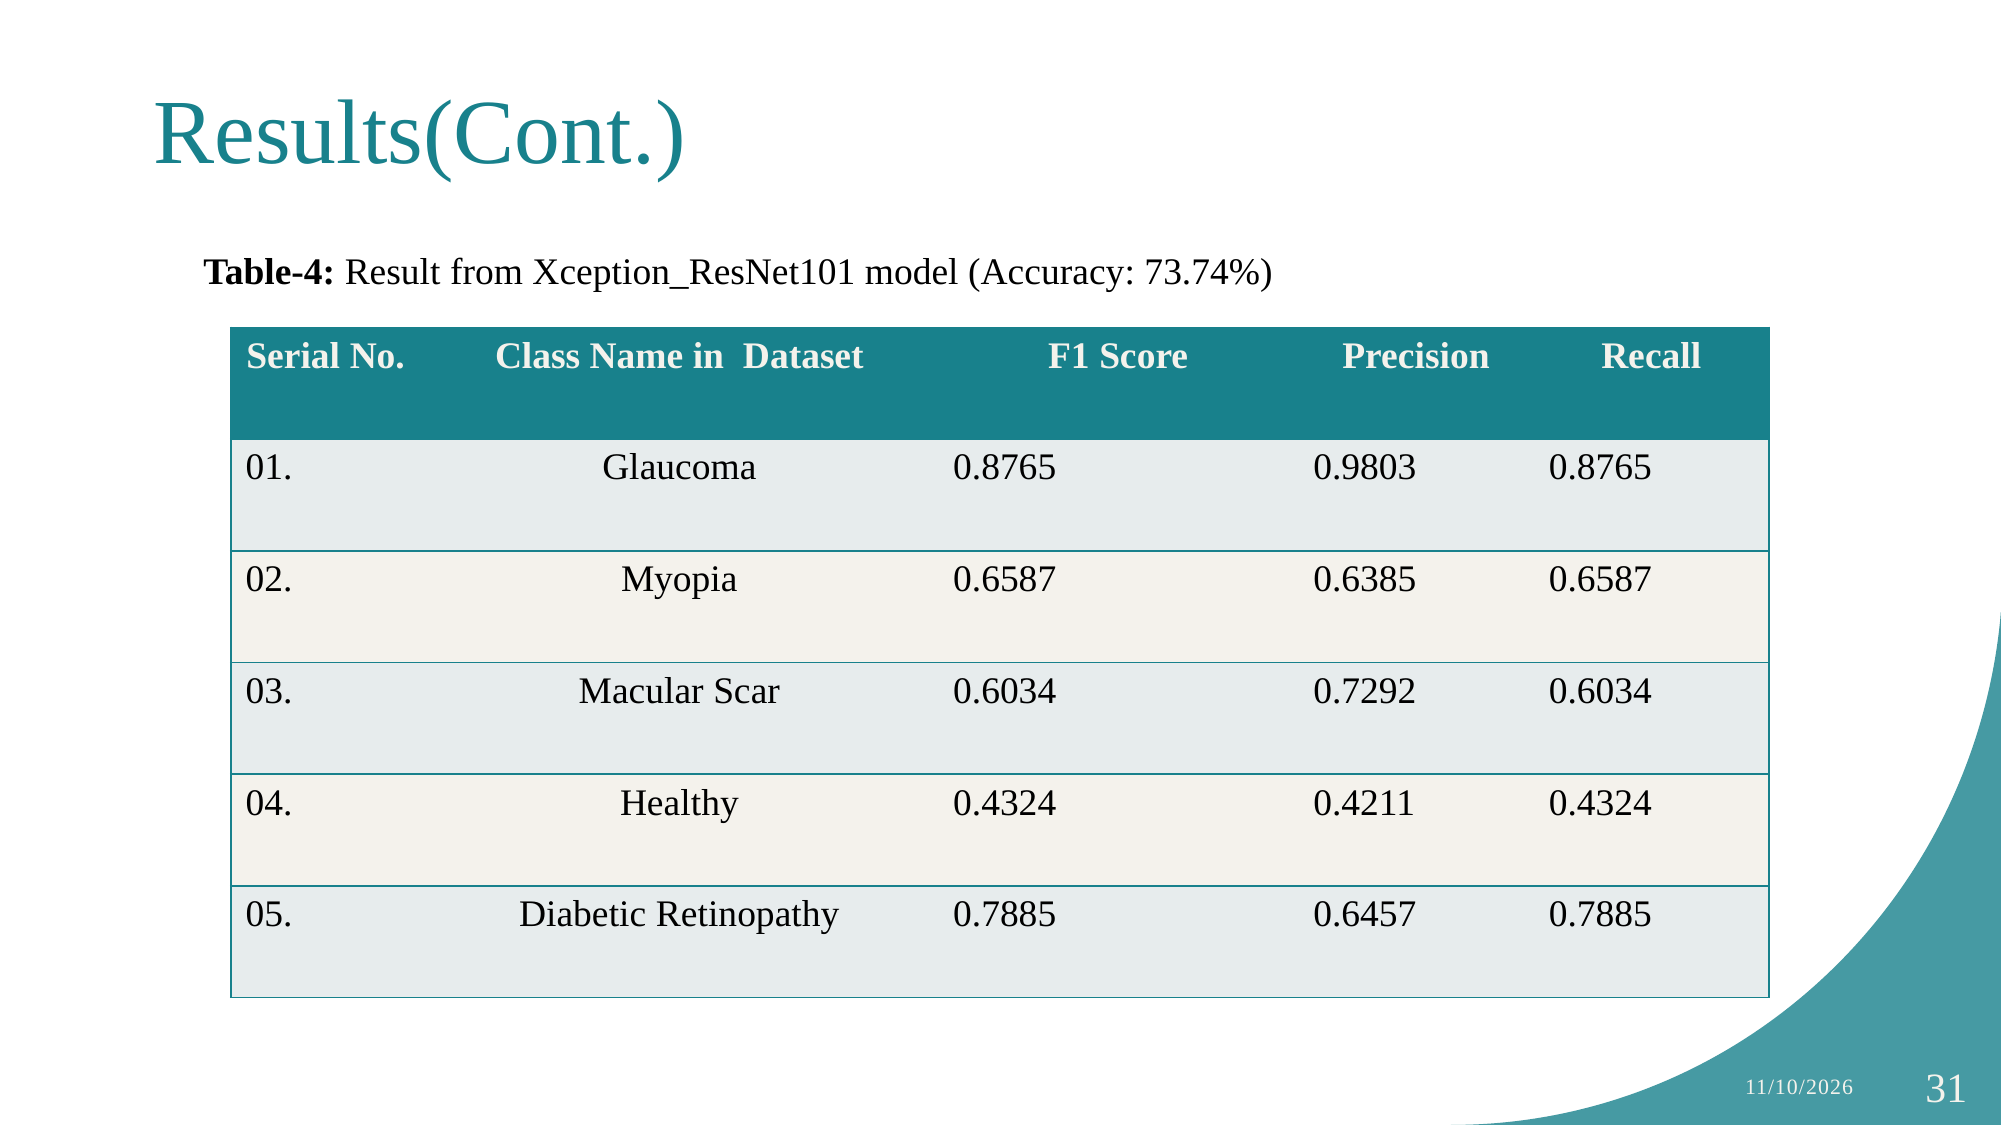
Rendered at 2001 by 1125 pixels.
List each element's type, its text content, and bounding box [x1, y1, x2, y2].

table_header Class Name in Dataset [421, 328, 938, 438]
table_cell 0.6034 [1534, 663, 1768, 773]
table_cell 01. [232, 440, 421, 550]
table_cell 0.6587 [938, 552, 1298, 662]
table_header Serial No. [232, 328, 421, 438]
slide_number 31 [1868, 1055, 1983, 1116]
table_cell Myopia [421, 552, 938, 662]
title Results(Cont.) [138, 47, 828, 208]
table_cell 0.4211 [1298, 775, 1534, 885]
table_cell 0.4324 [1534, 775, 1768, 885]
table_cell 0.8765 [1534, 440, 1768, 550]
table_header Recall [1534, 328, 1768, 438]
table_header Precision [1298, 328, 1534, 438]
table_cell 0.4324 [938, 775, 1298, 885]
table_cell 0.7885 [938, 887, 1298, 997]
table_cell 04. [232, 775, 421, 885]
table_cell 03. [232, 663, 421, 773]
table_cell Diabetic Retinopathy [421, 887, 938, 997]
text_box Table-4: Result from Xception_ResNet101 model (Accuracy: 73.74%) [188, 239, 1407, 299]
table_cell 0.7292 [1298, 663, 1534, 773]
table_cell 0.6385 [1298, 552, 1534, 662]
table_cell 0.6457 [1298, 887, 1534, 997]
table_cell 0.9803 [1298, 440, 1534, 550]
table_cell 0.7885 [1534, 887, 1768, 997]
table_cell Healthy [421, 775, 938, 885]
table_cell 05. [232, 887, 421, 997]
table_cell 0.6587 [1534, 552, 1768, 662]
table_cell Glaucoma [421, 440, 938, 550]
table_cell 02. [232, 552, 421, 662]
table_cell 0.6034 [938, 663, 1298, 773]
table_header F1 Score [938, 328, 1298, 438]
table_cell Macular Scar [421, 663, 938, 773]
table_cell 0.8765 [938, 440, 1298, 550]
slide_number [1529, 1055, 1868, 1116]
